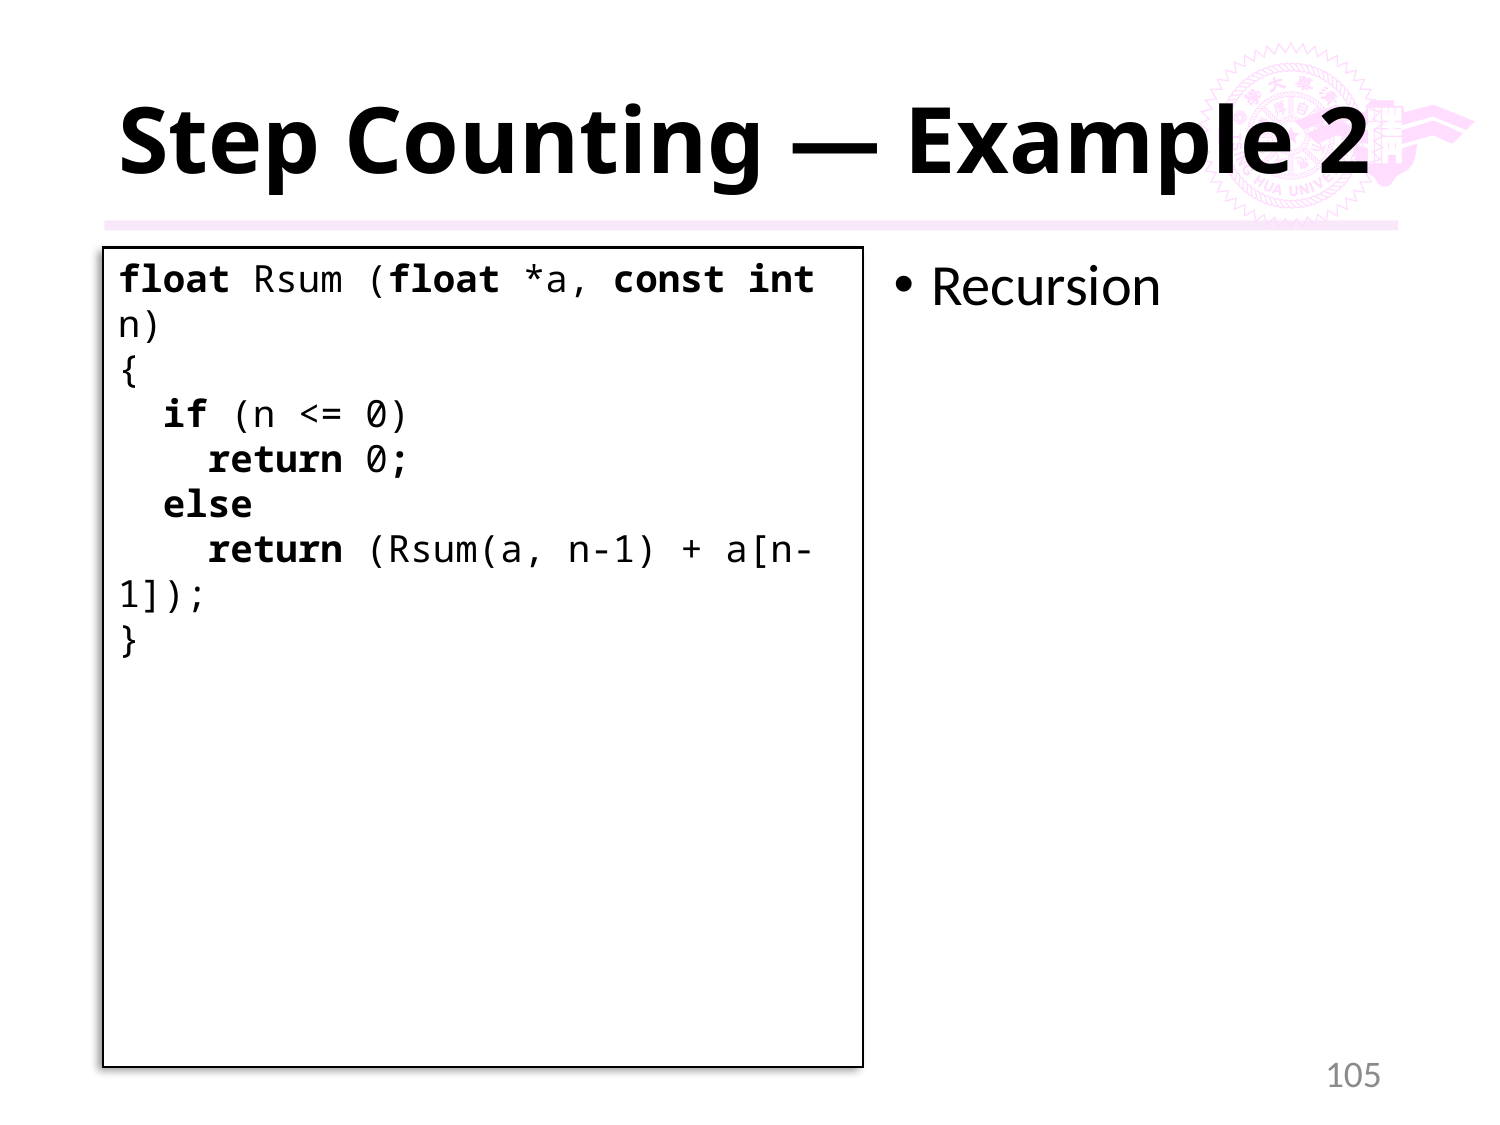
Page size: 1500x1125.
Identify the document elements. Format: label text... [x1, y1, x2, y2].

title Step Counting — Example 2 [103, 59, 1397, 228]
slide_number 105 [1059, 1042, 1397, 1103]
text_box float Rsum (float *a, const int n) { if (n <= 0) return 0; else return (Rsum(a, n-1) + a[n-1]); } [102, 246, 864, 1068]
list Recursion [878, 247, 1397, 1014]
